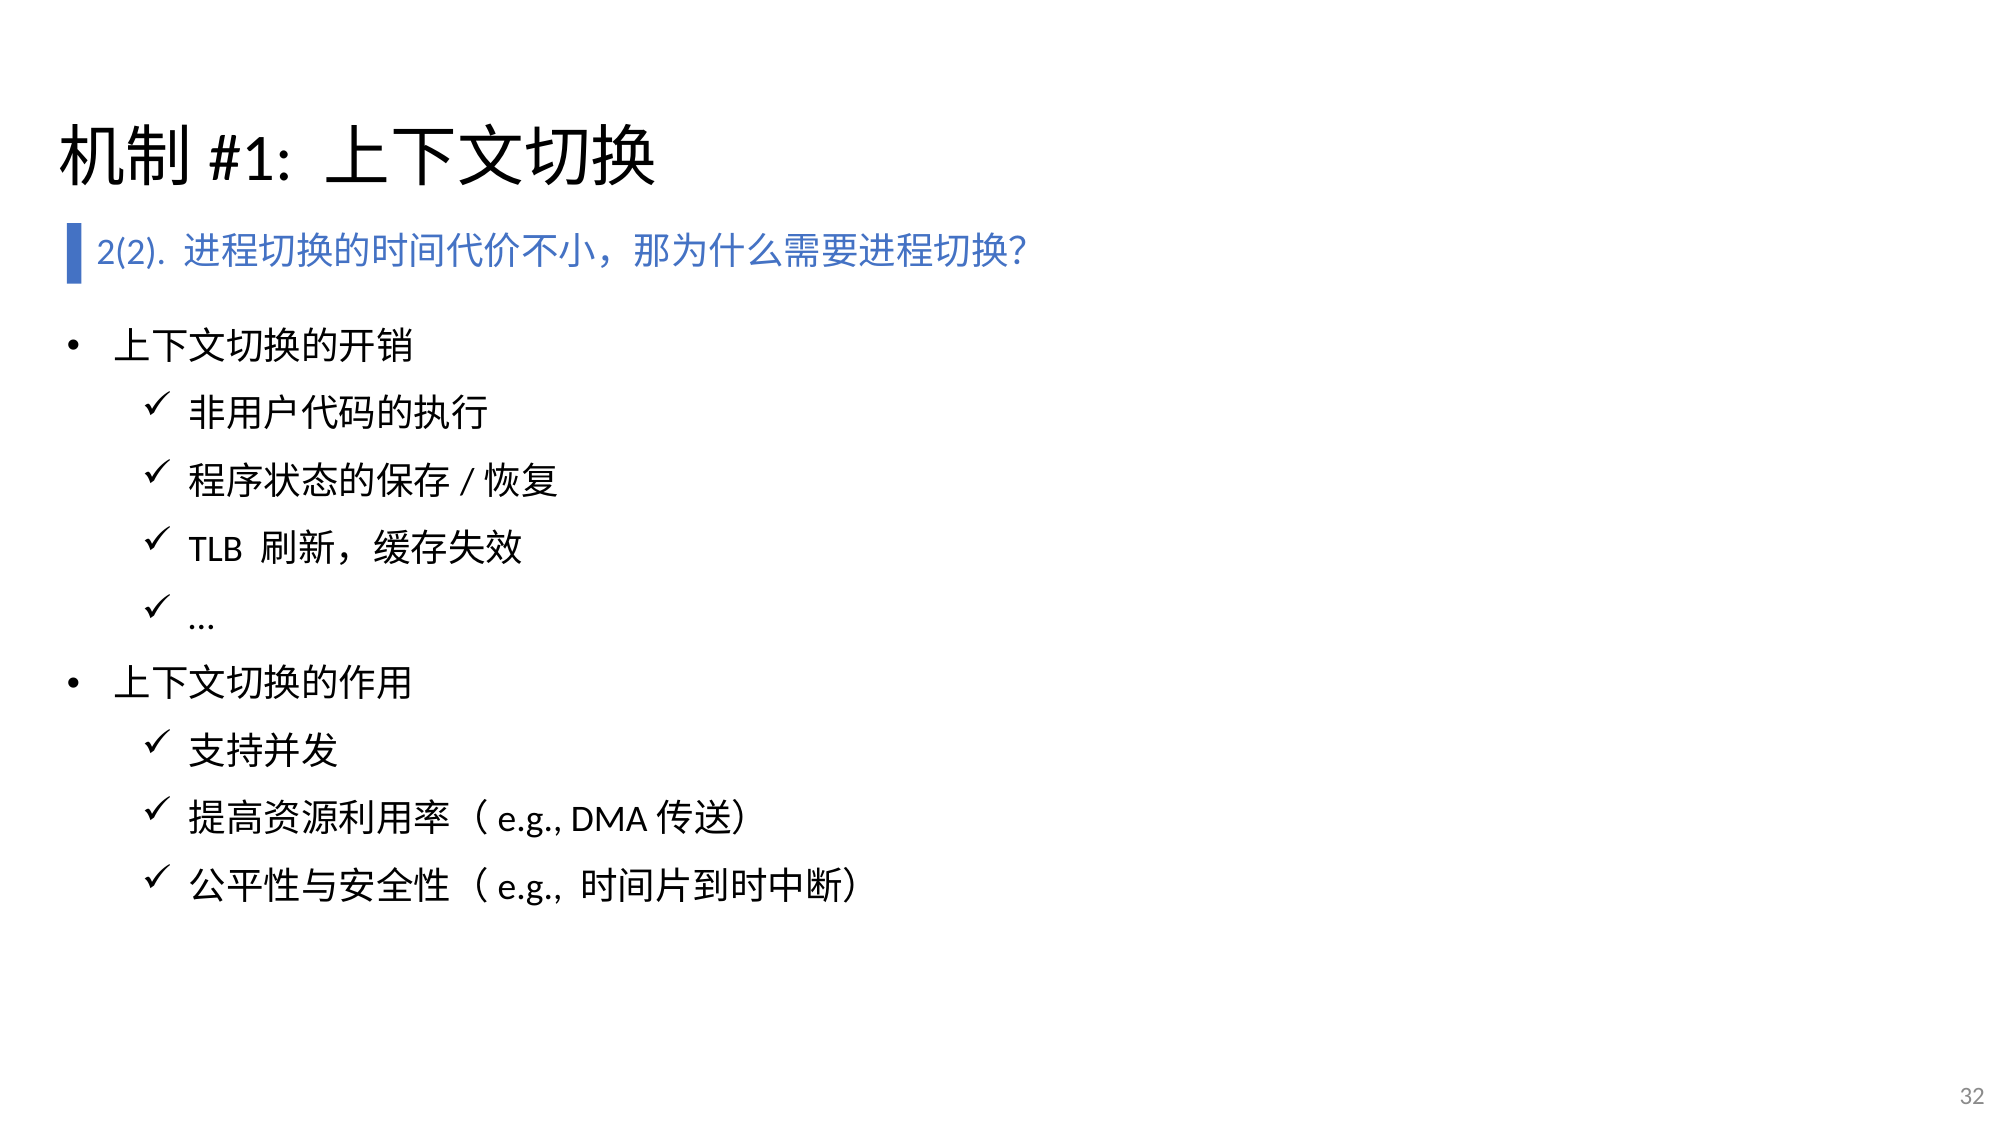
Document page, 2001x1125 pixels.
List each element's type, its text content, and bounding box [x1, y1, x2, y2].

text_box [66, 222, 83, 285]
text_box 上下文切换的开销 非用户代码的执行 程序状态的保存/恢复 TLB 刷新，缓存失效 … 上下文切换的作用 支持并发 提高资源利用率（e.g., DMA传送） 公平性与安全性（e.g., 时间片到时中断） [52, 292, 1000, 915]
slide_number 32 [1550, 1065, 2000, 1125]
text_box 2(2). 进程切换的时间代价不小，那为什么需要进程切换？ [81, 219, 1304, 280]
text_box 机制#1: 上下文切换 [44, 106, 882, 201]
